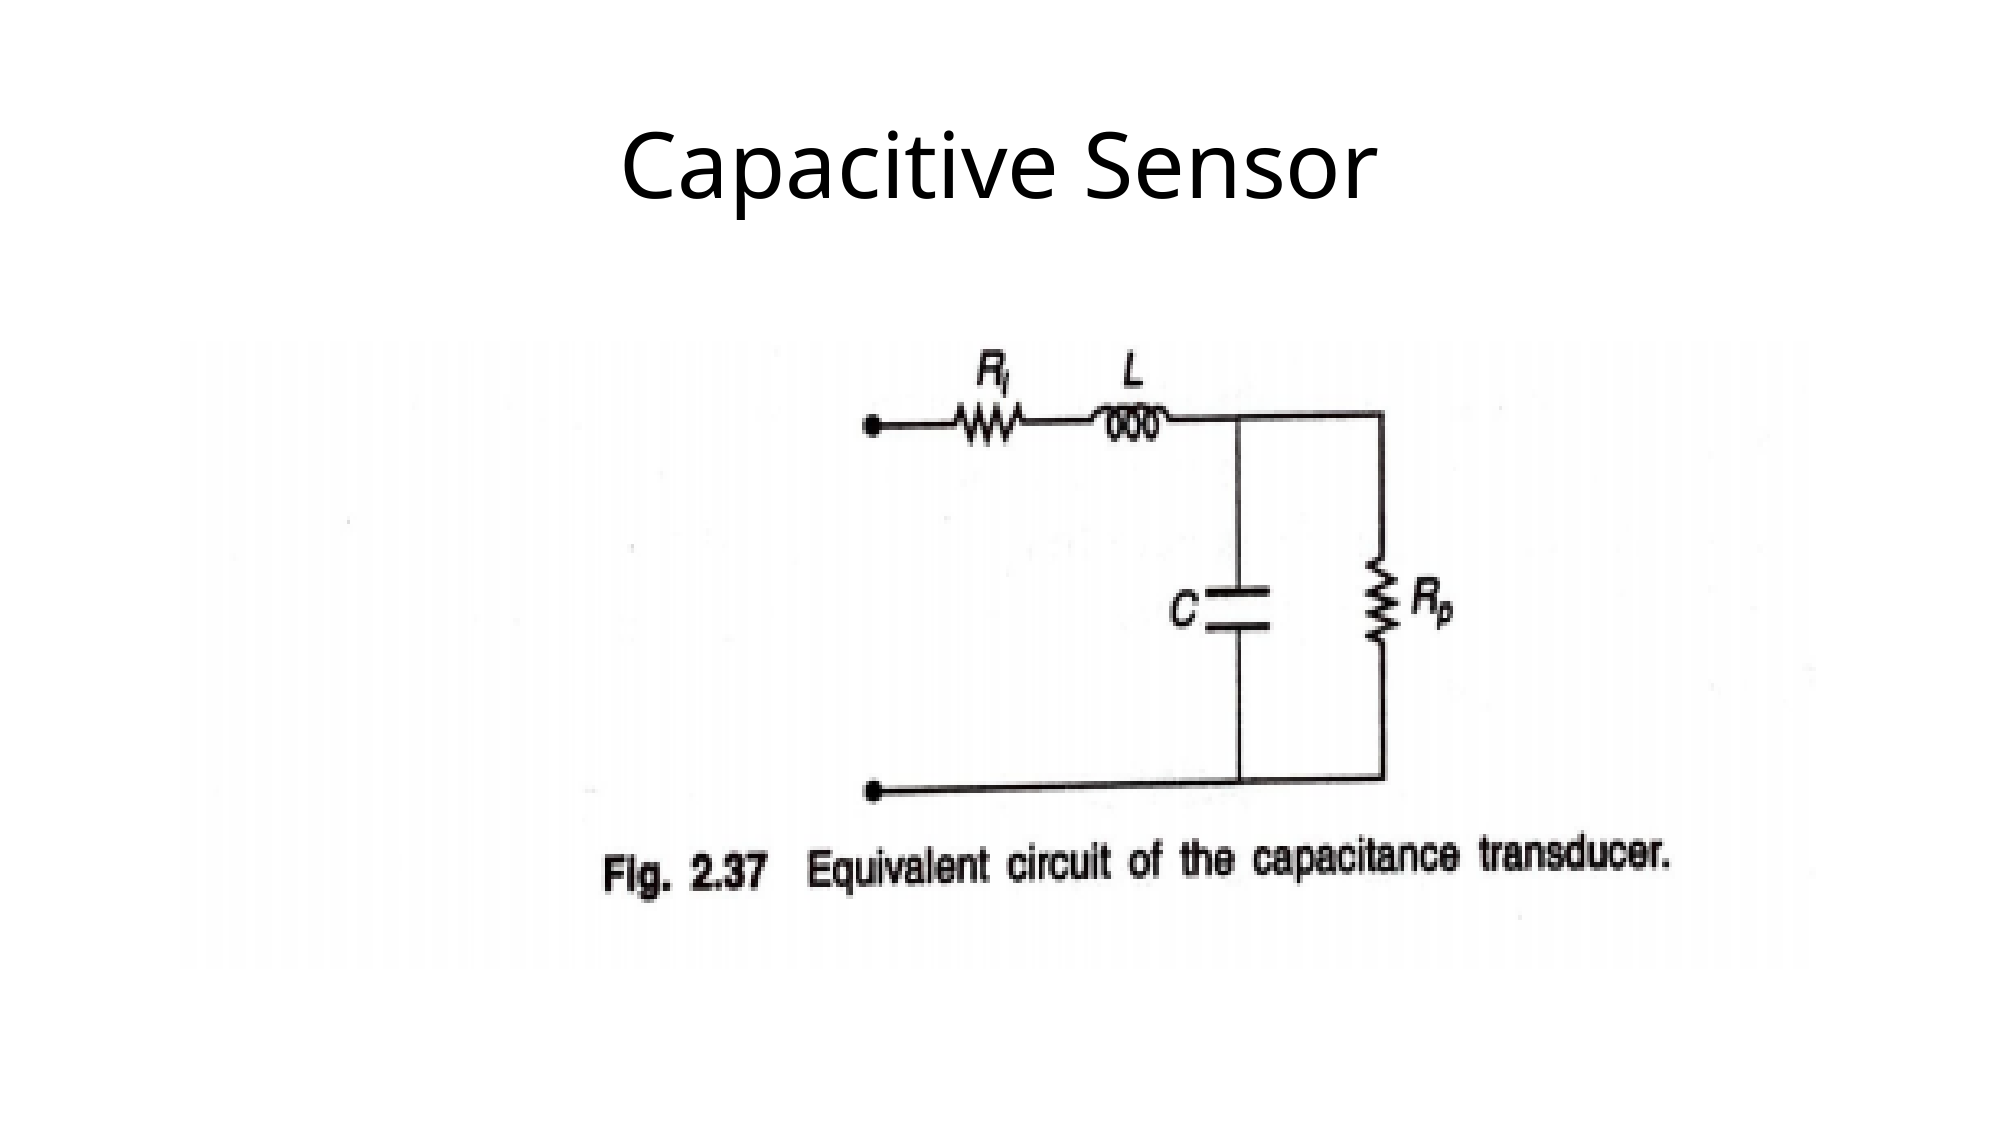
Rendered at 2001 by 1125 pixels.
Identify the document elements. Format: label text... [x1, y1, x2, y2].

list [171, 341, 1816, 970]
title Capacitive Sensor [137, 59, 1863, 278]
